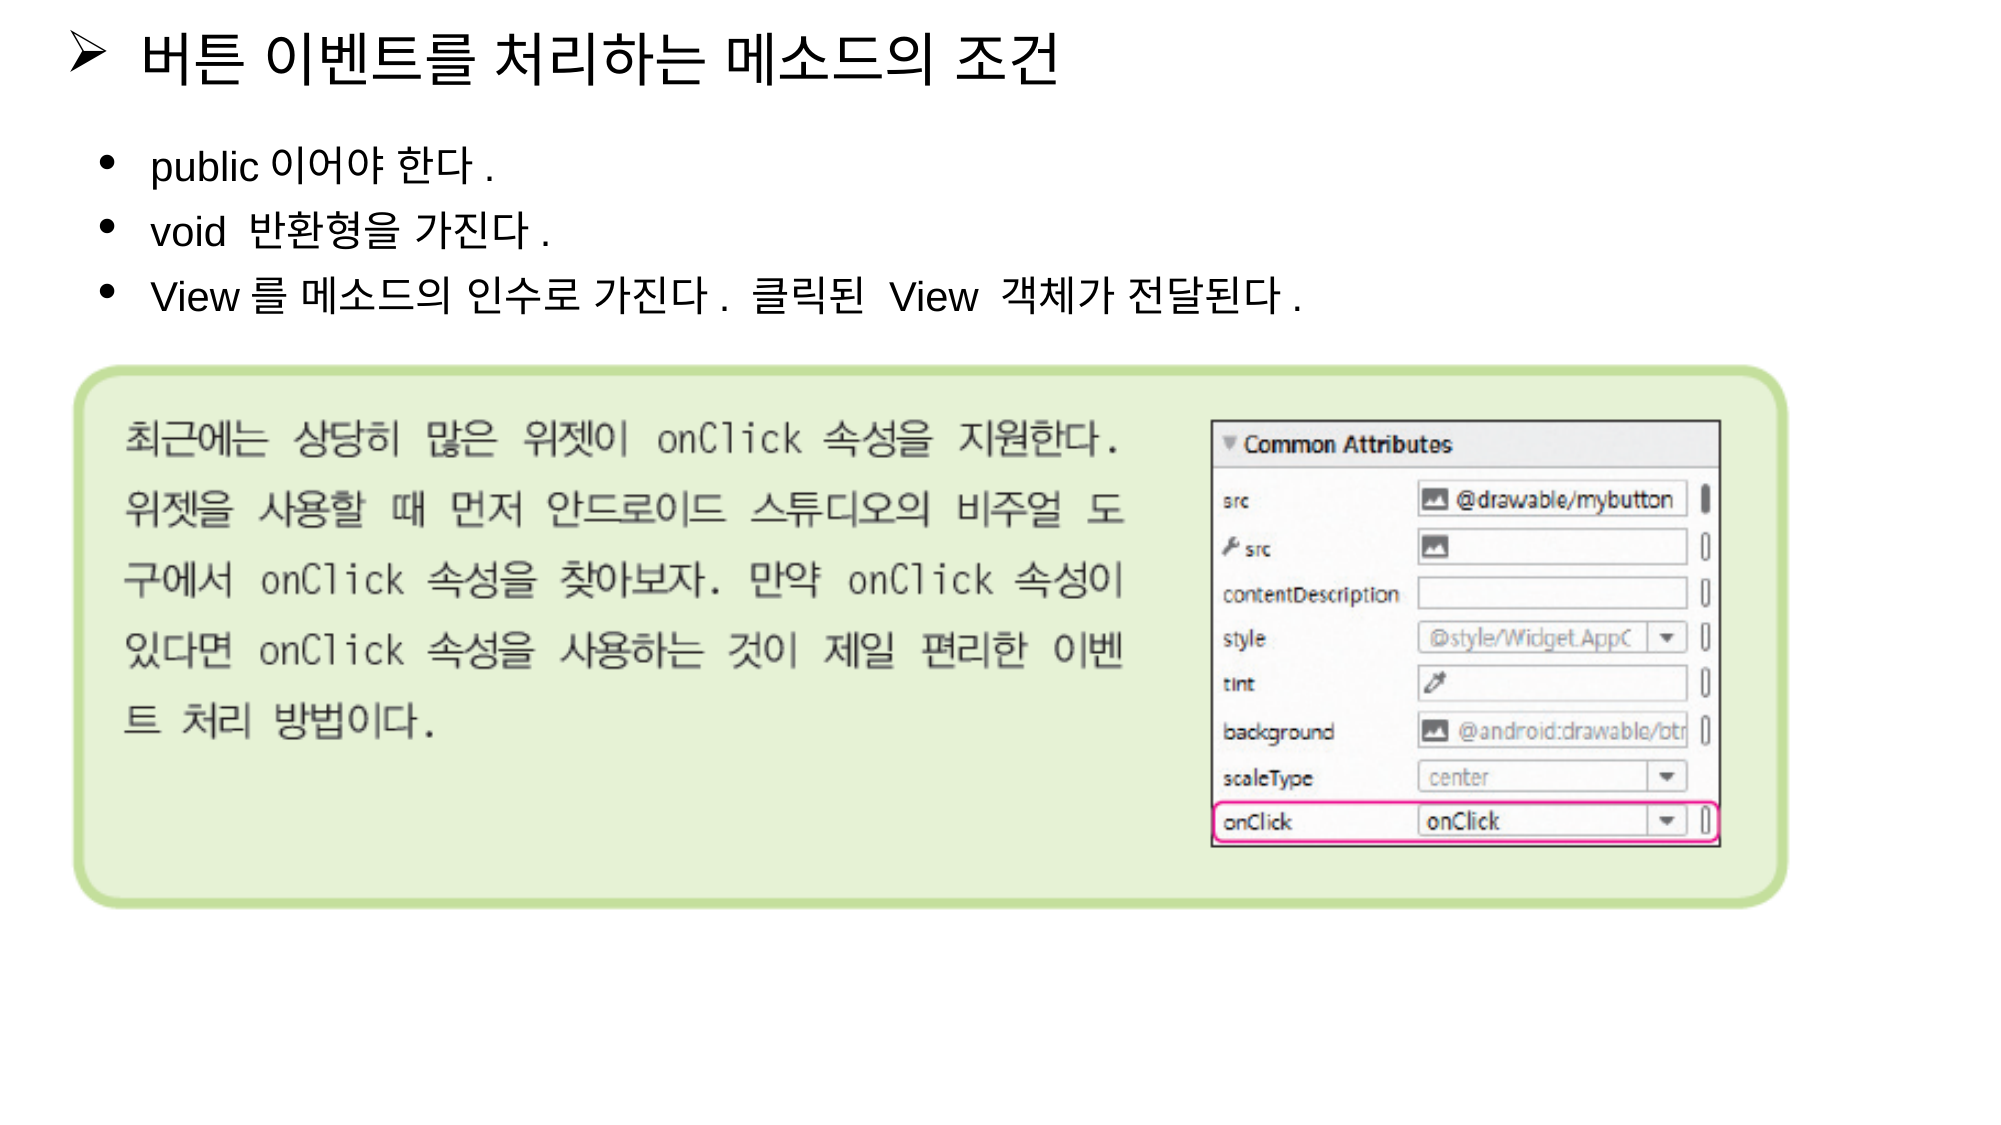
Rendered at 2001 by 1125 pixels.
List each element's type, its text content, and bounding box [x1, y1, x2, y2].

text_box public이어야 한다. void 반환형을 가진다. View를 메소드의 인수로 가진다. 클릭된 View 객체가 전달된다. [83, 132, 1421, 330]
text_box 버튼 이벤트를 처리하는 메소드의 조건 [50, 16, 1077, 101]
picture [37, 330, 1814, 934]
